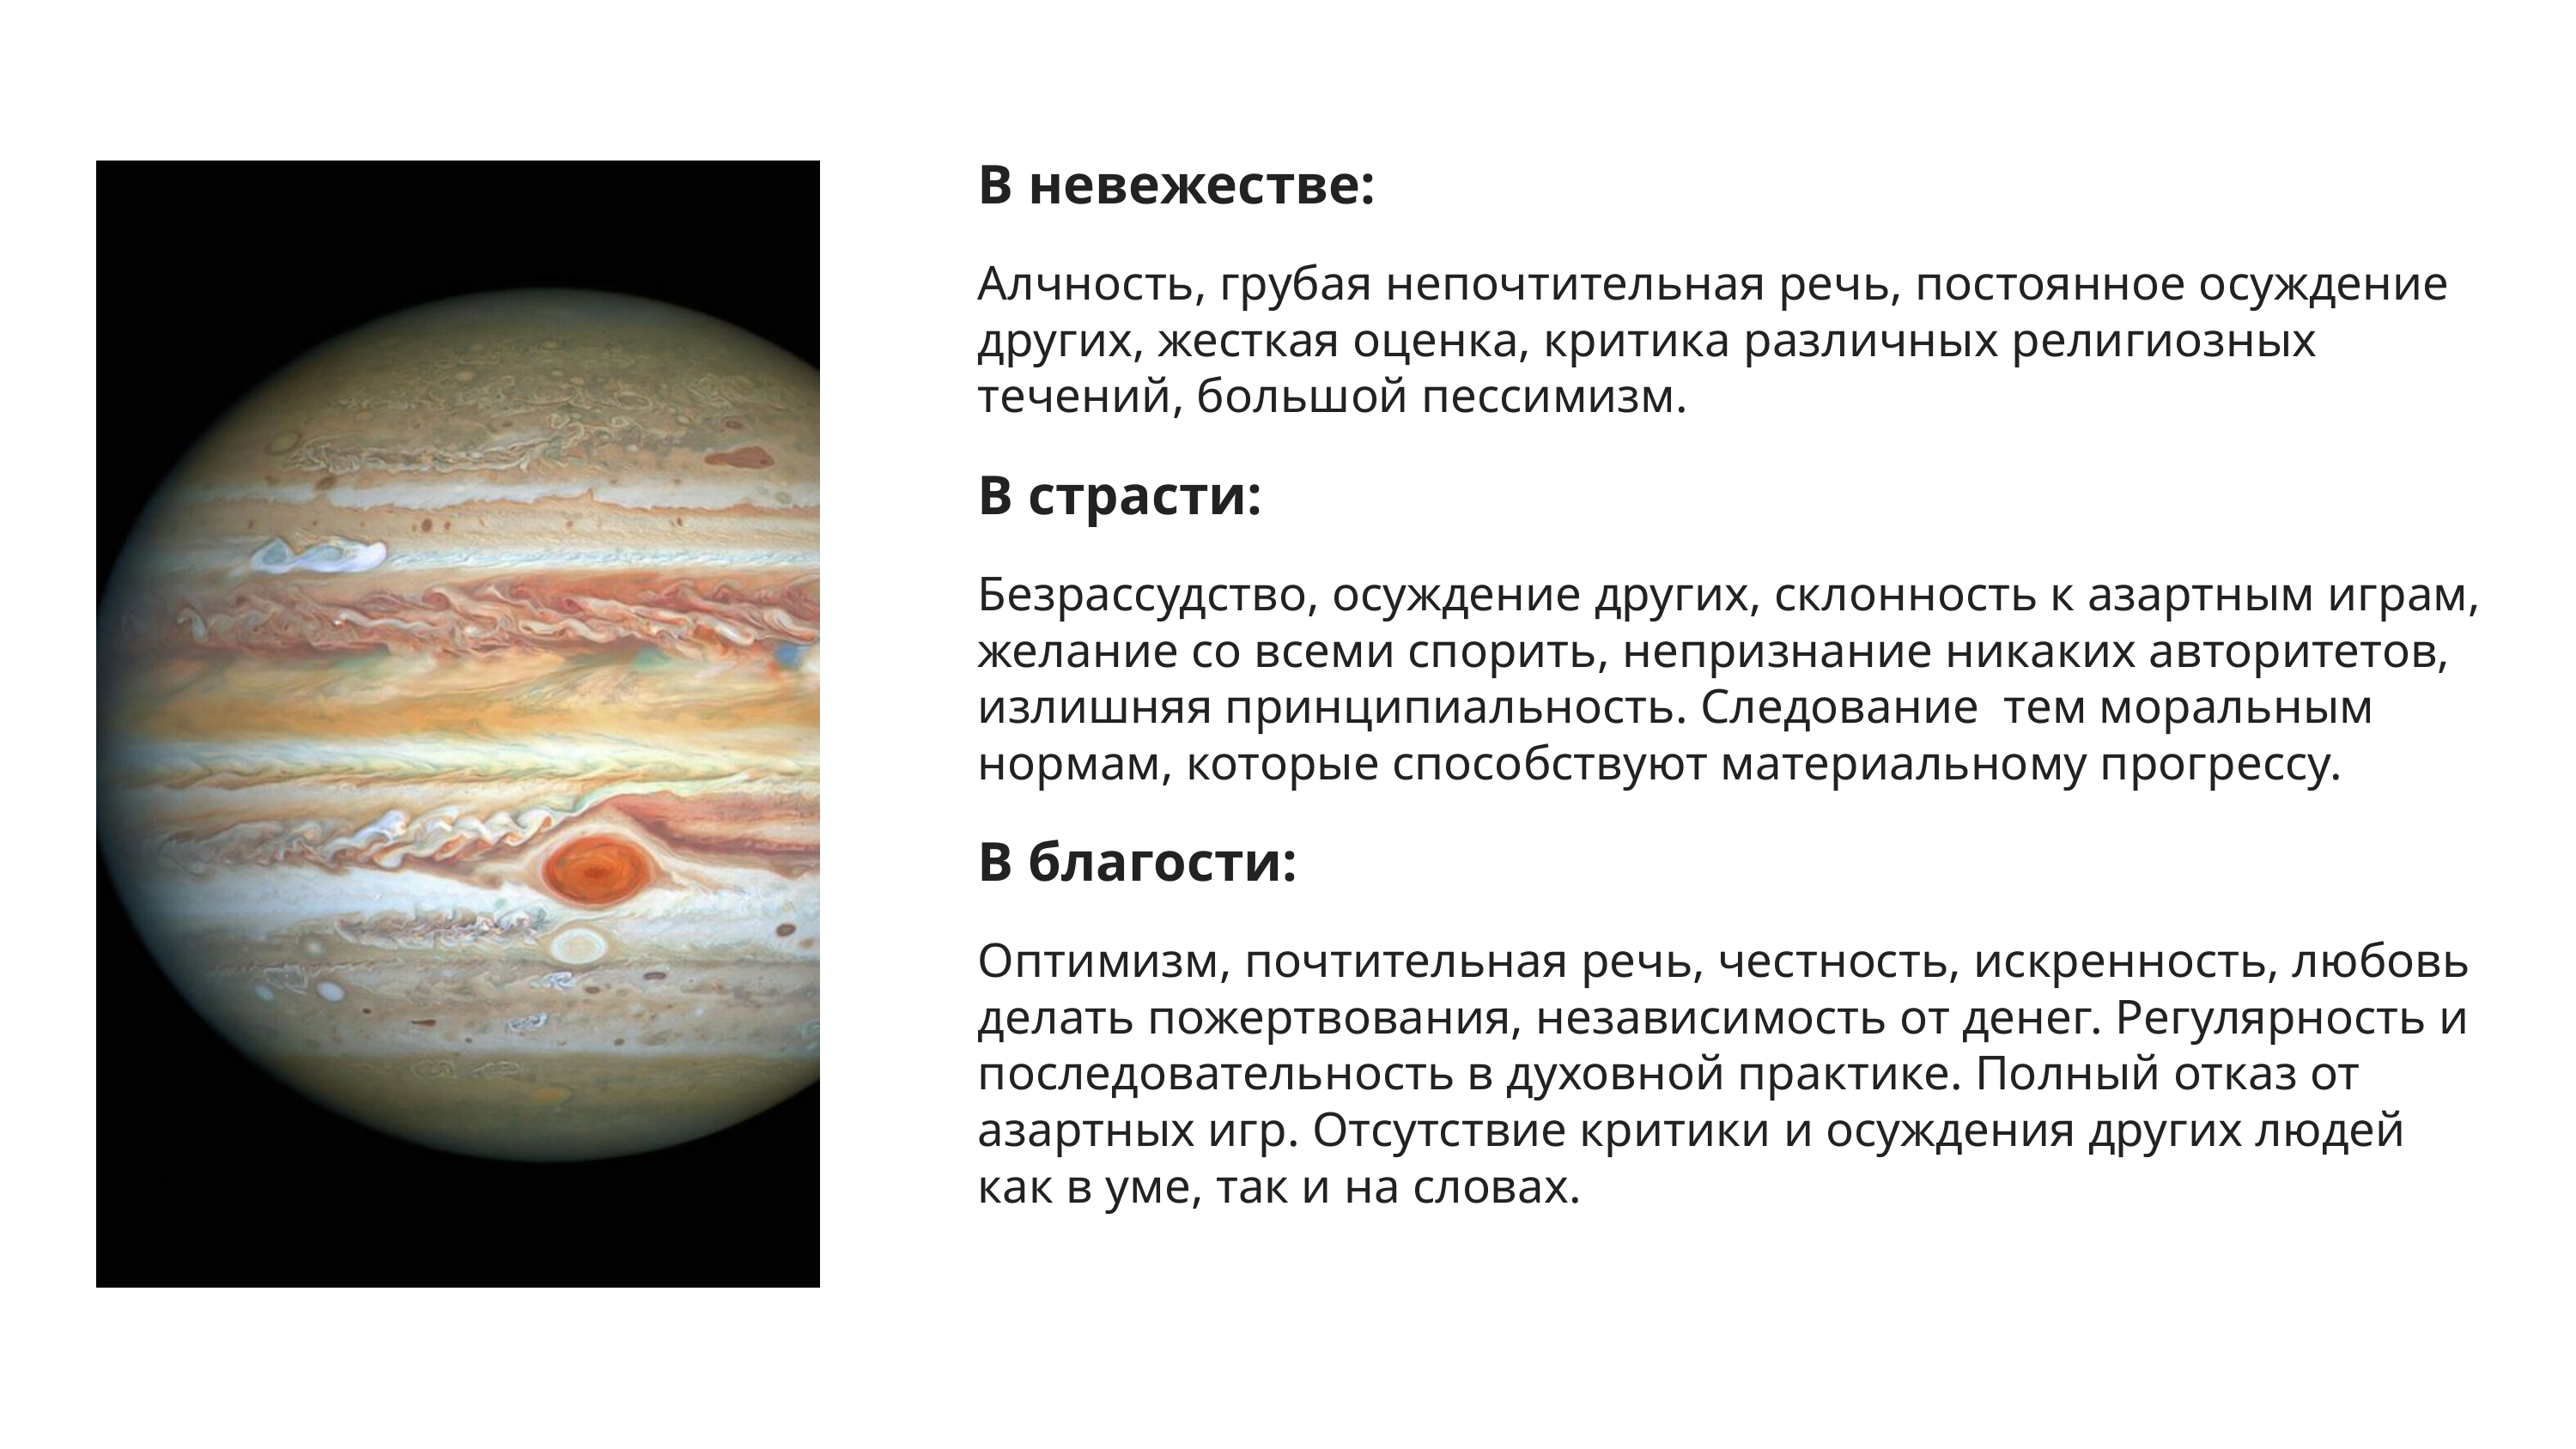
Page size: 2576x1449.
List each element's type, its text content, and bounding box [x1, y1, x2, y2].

text_box В невежестве: Алчность, грубая непочтительная речь, постоянное осуждение других, жесткая оценка, критика различных религиозных течений, большой пессимизм. В страсти: Безрассудство, осуждение других, склонность к азартным играм, желание со всеми спорить, непризнание никаких авторитетов, излишняя принципиальность. Следование тем моральным нормам, которые способствуют материальному прогрессу. В благости: Оптимизм, почтительная речь, честность, искренность, любовь делать пожертвования, независимость от денег. Регулярность и последовательность в духовной практике. Полный отказ от азартных игр. Отсутствие критики и осуждения других людей как в уме, так и на словах. [977, 149, 2488, 1300]
picture [96, 161, 820, 1288]
